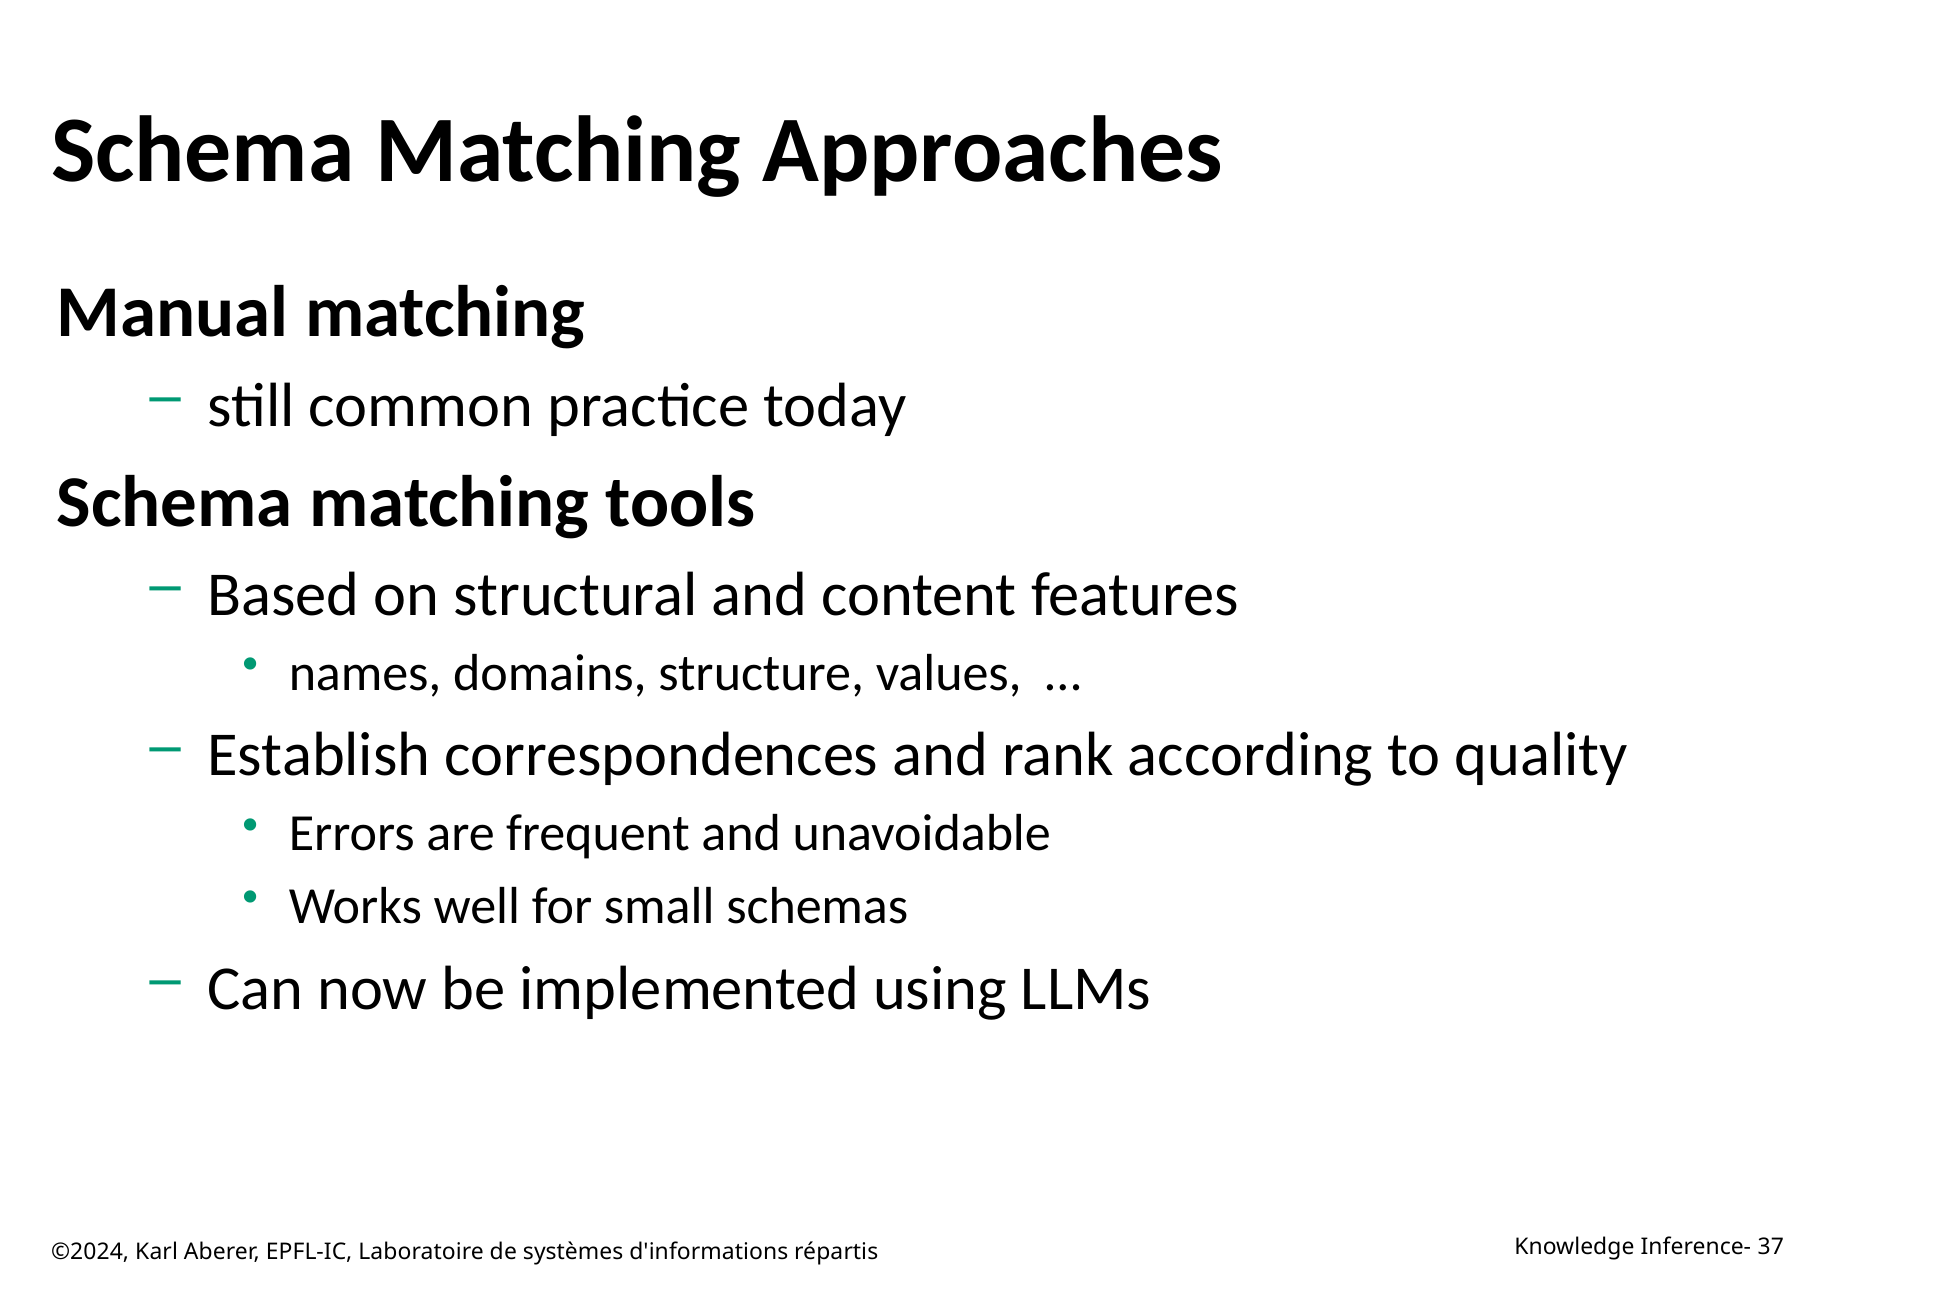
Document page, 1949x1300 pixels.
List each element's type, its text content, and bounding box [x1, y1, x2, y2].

footer ©2024, Karl Aberer, EPFL-IC, Laboratoire de systèmes d'informations répartis [32, 1227, 1284, 1271]
title Schema Matching Approaches [32, 57, 1803, 232]
list Manual matching still common practice today Schema matching tools Based on structural and content features names, domains, structure, values, … Establish correspondences and rank according to quality Errors are frequent and unavoidable Works well for small schemas Can now be implemented using LLMs [37, 253, 1809, 1208]
